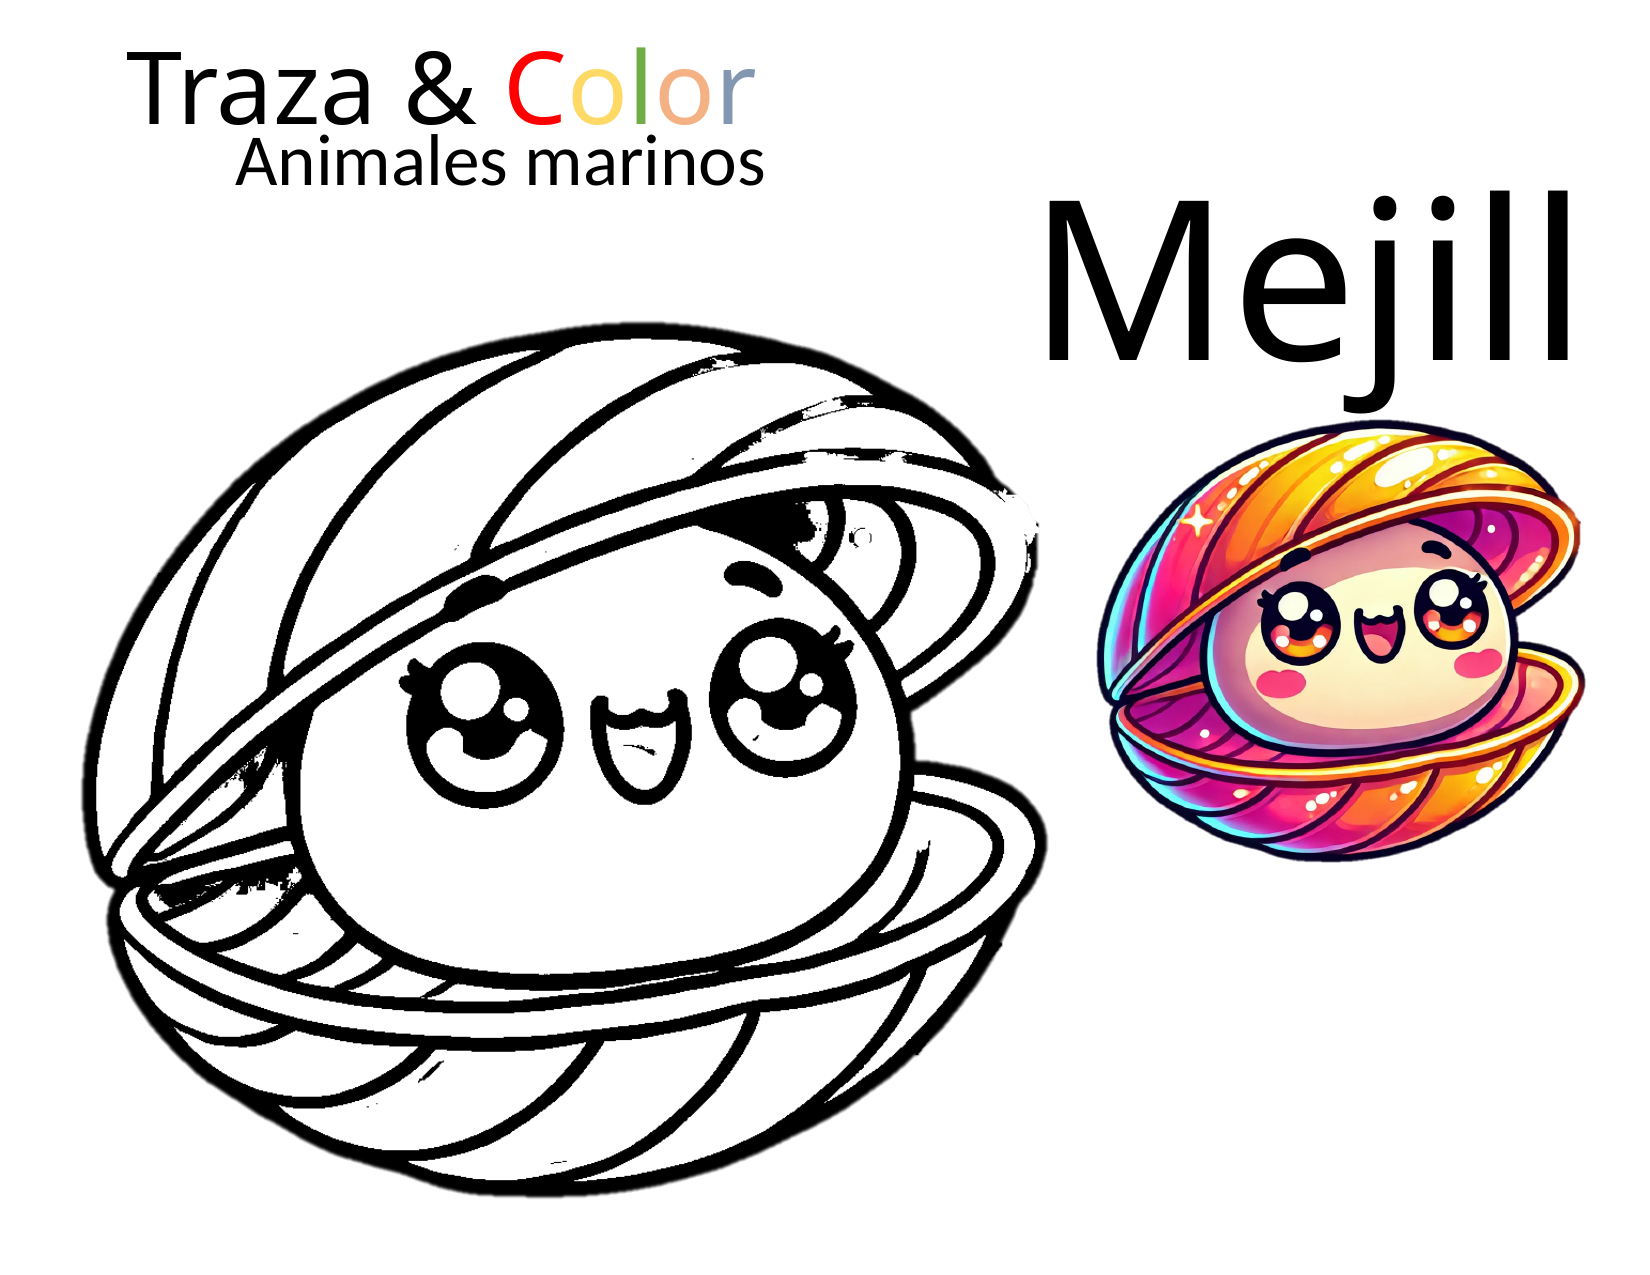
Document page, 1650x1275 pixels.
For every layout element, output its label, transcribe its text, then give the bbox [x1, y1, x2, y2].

picture [0, 206, 1609, 1275]
text_box Traza & Color [111, 16, 916, 152]
text_box Animales marinos [116, 152, 886, 206]
text_box Mejillón [981, 130, 1634, 681]
